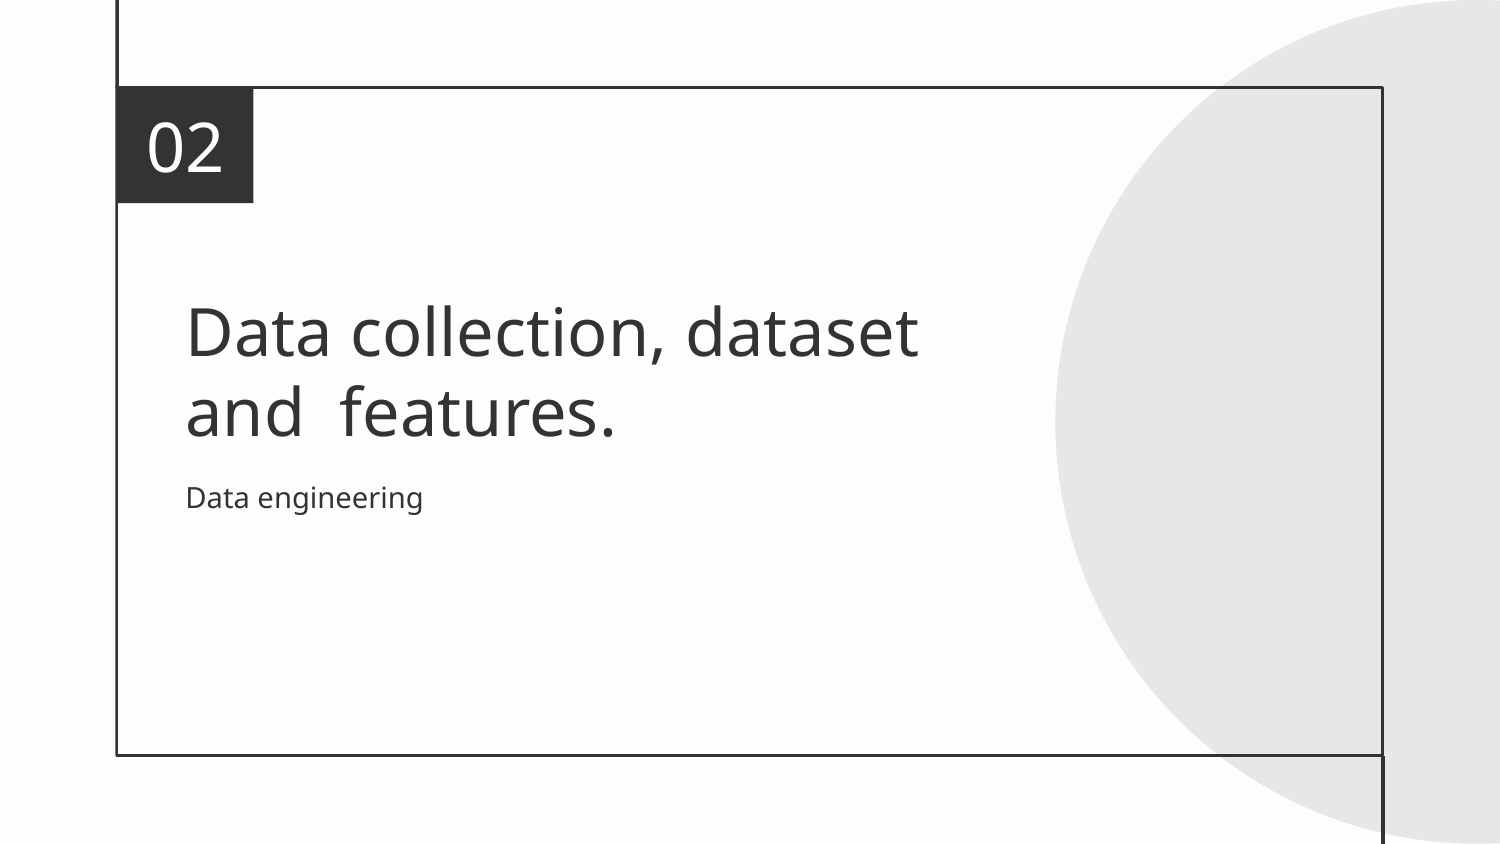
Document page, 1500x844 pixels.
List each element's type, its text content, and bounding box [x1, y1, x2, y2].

title Data collection, dataset and features. [170, 326, 1060, 465]
subtitle Data engineering [170, 464, 1002, 537]
title 02 [118, 87, 254, 204]
